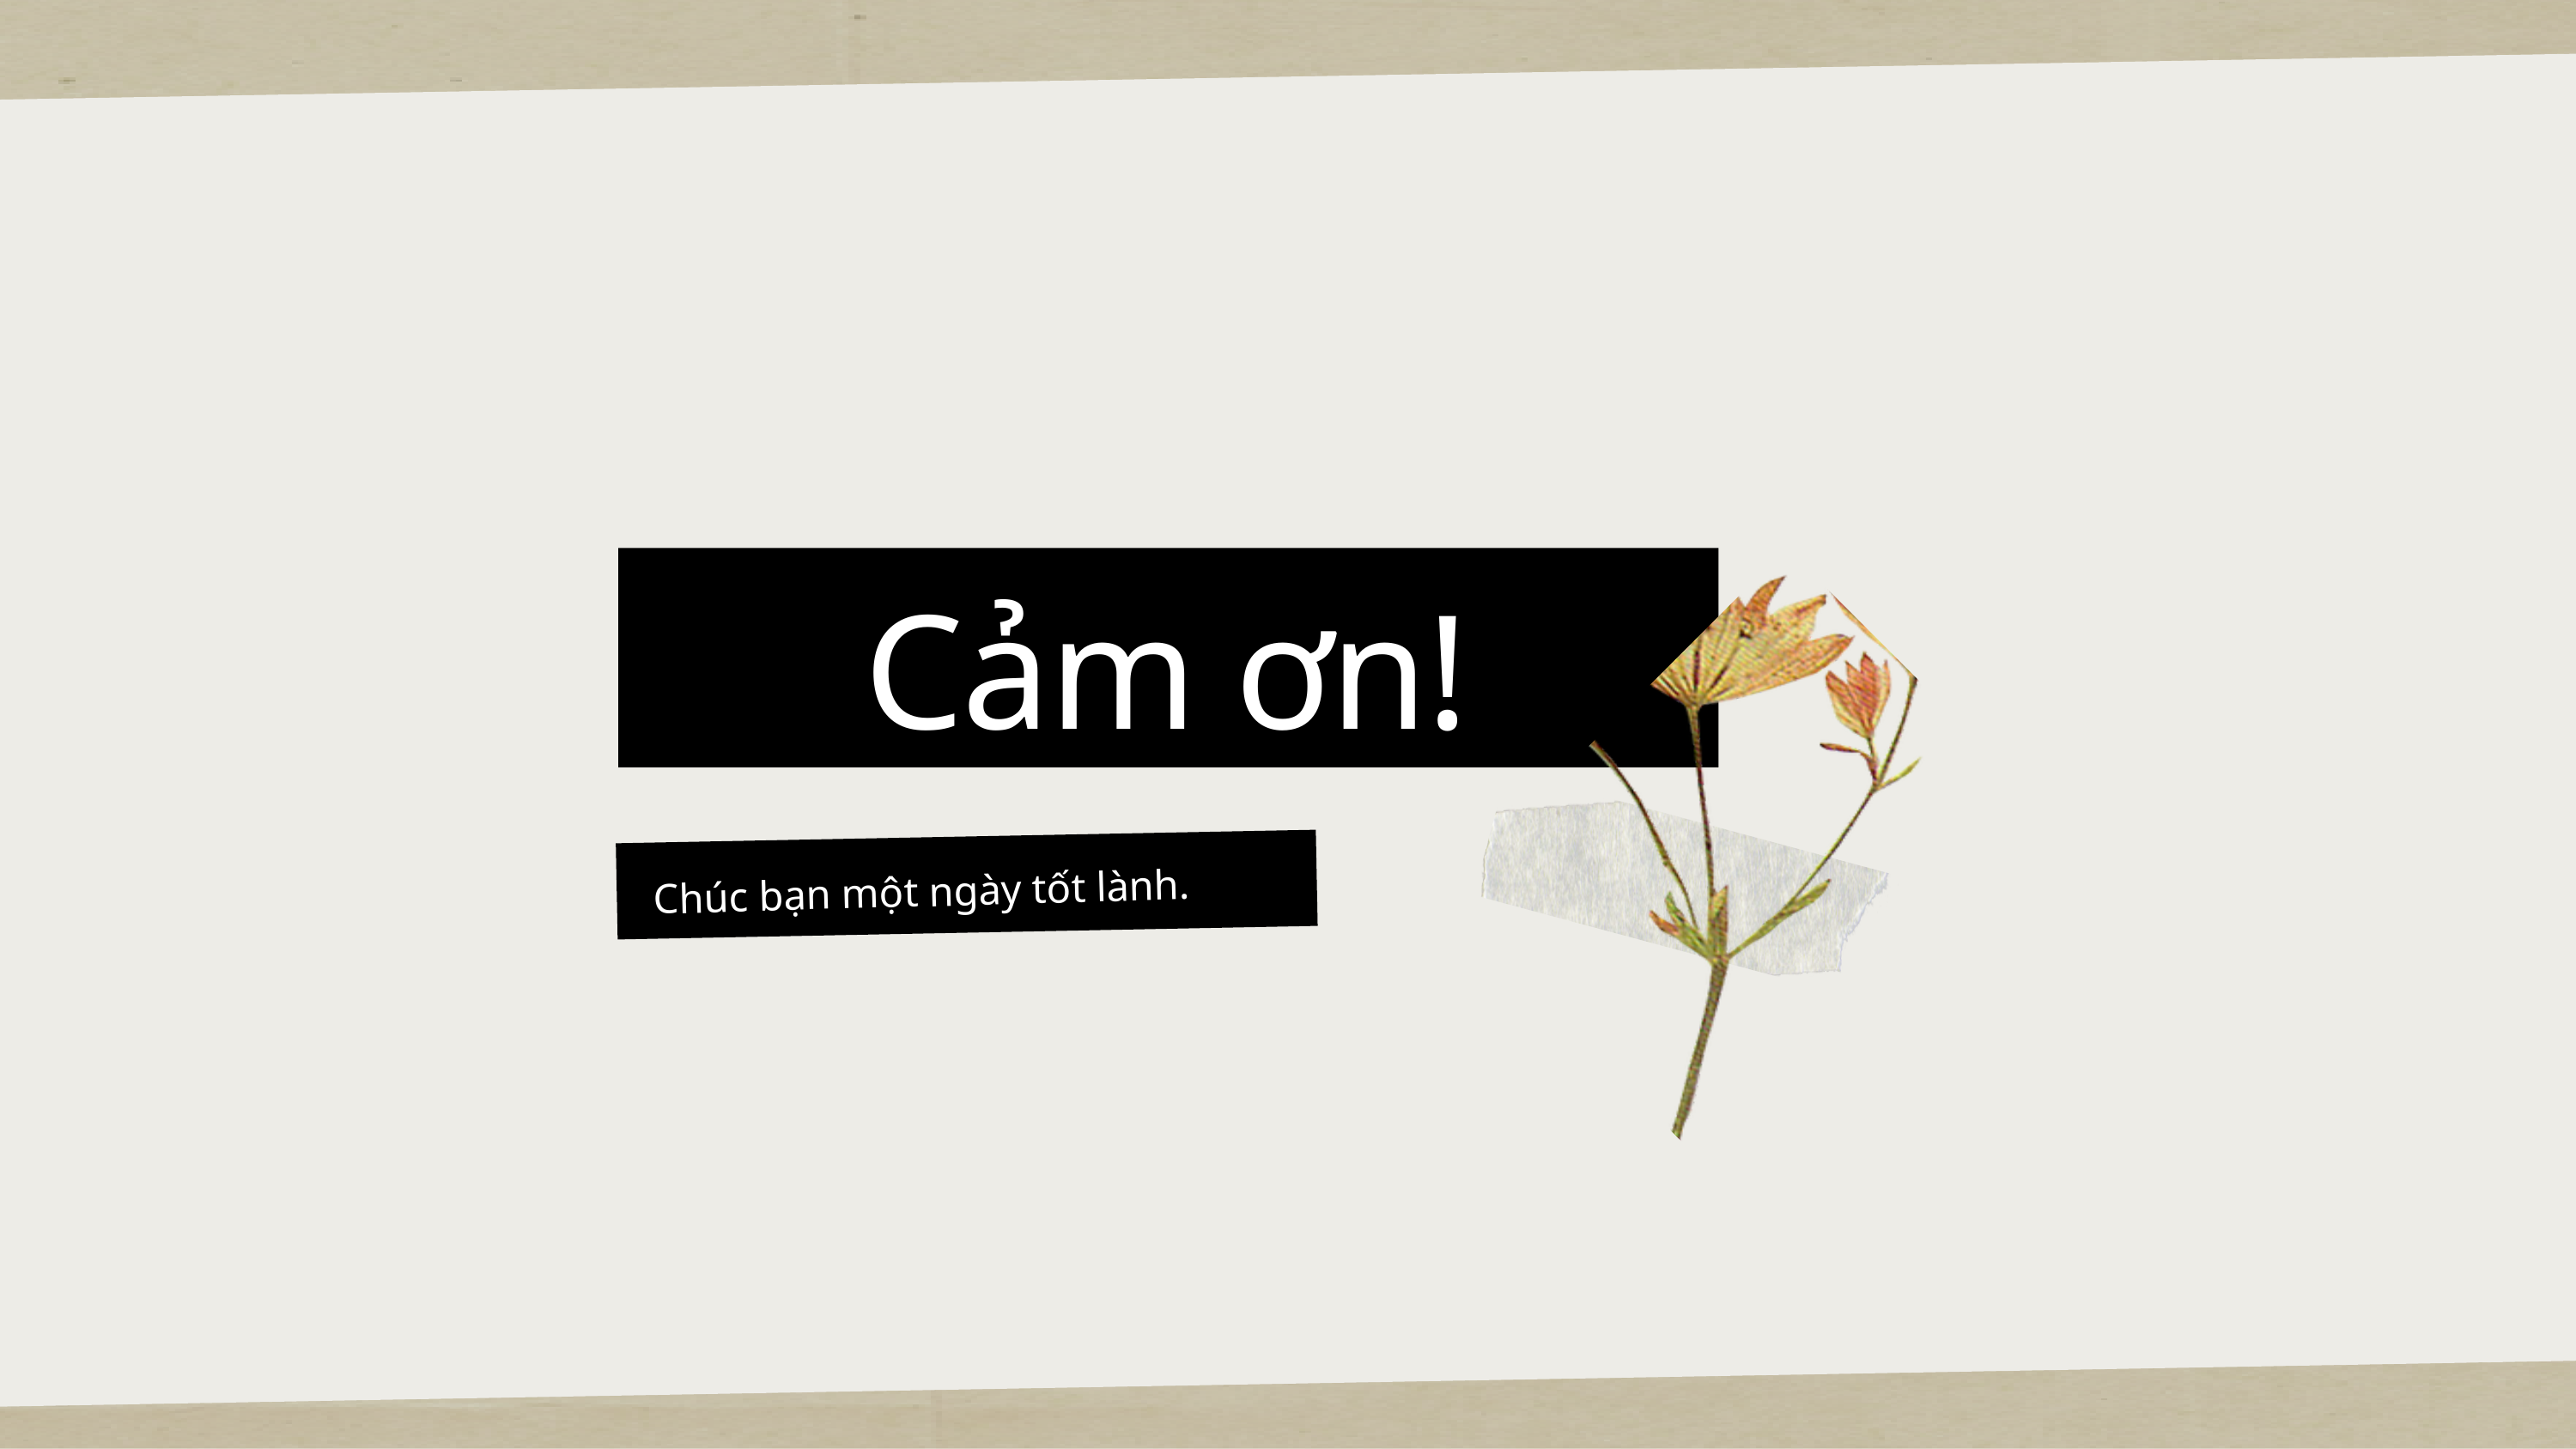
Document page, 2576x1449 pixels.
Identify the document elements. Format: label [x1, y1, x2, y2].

text_box [0, 0, 2576, 100]
text_box [0, 1361, 2576, 1449]
text_box [0, 53, 2576, 1407]
text_box [615, 548, 2051, 1162]
